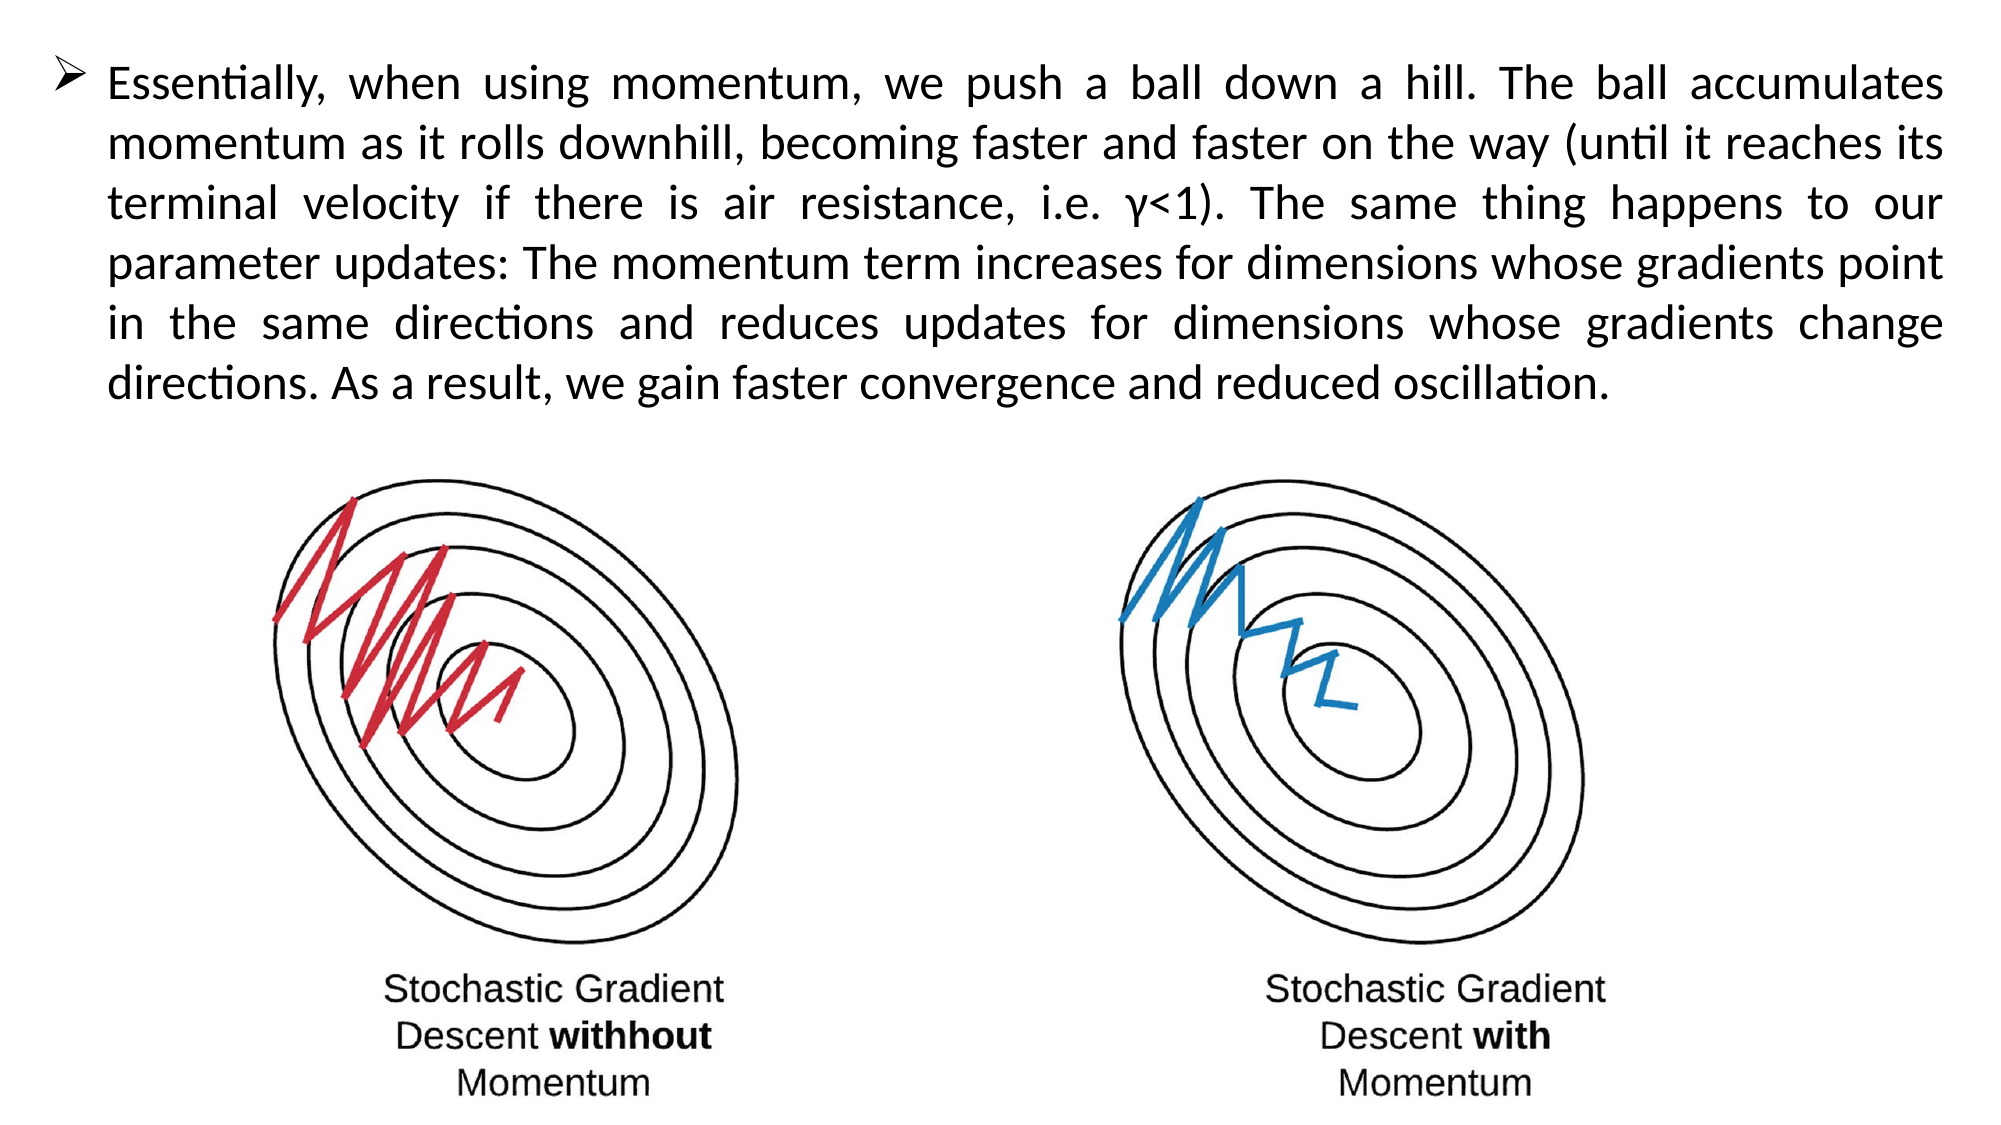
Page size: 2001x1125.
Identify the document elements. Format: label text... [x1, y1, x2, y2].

picture [265, 472, 1611, 1102]
text_box Essentially, when using momentum, we push a ball down a hill. The ball accumulates momentum as it rolls downhill, becoming faster and faster on the way (until it reaches its terminal velocity if there is air resistance, i.e. γ<1). The same thing happens to our parameter updates: The momentum term increases for dimensions whose gradients point in the same directions and reduces updates for dimensions whose gradients change directions. As a result, we gain faster convergence and reduced oscillation. [36, 41, 1961, 417]
